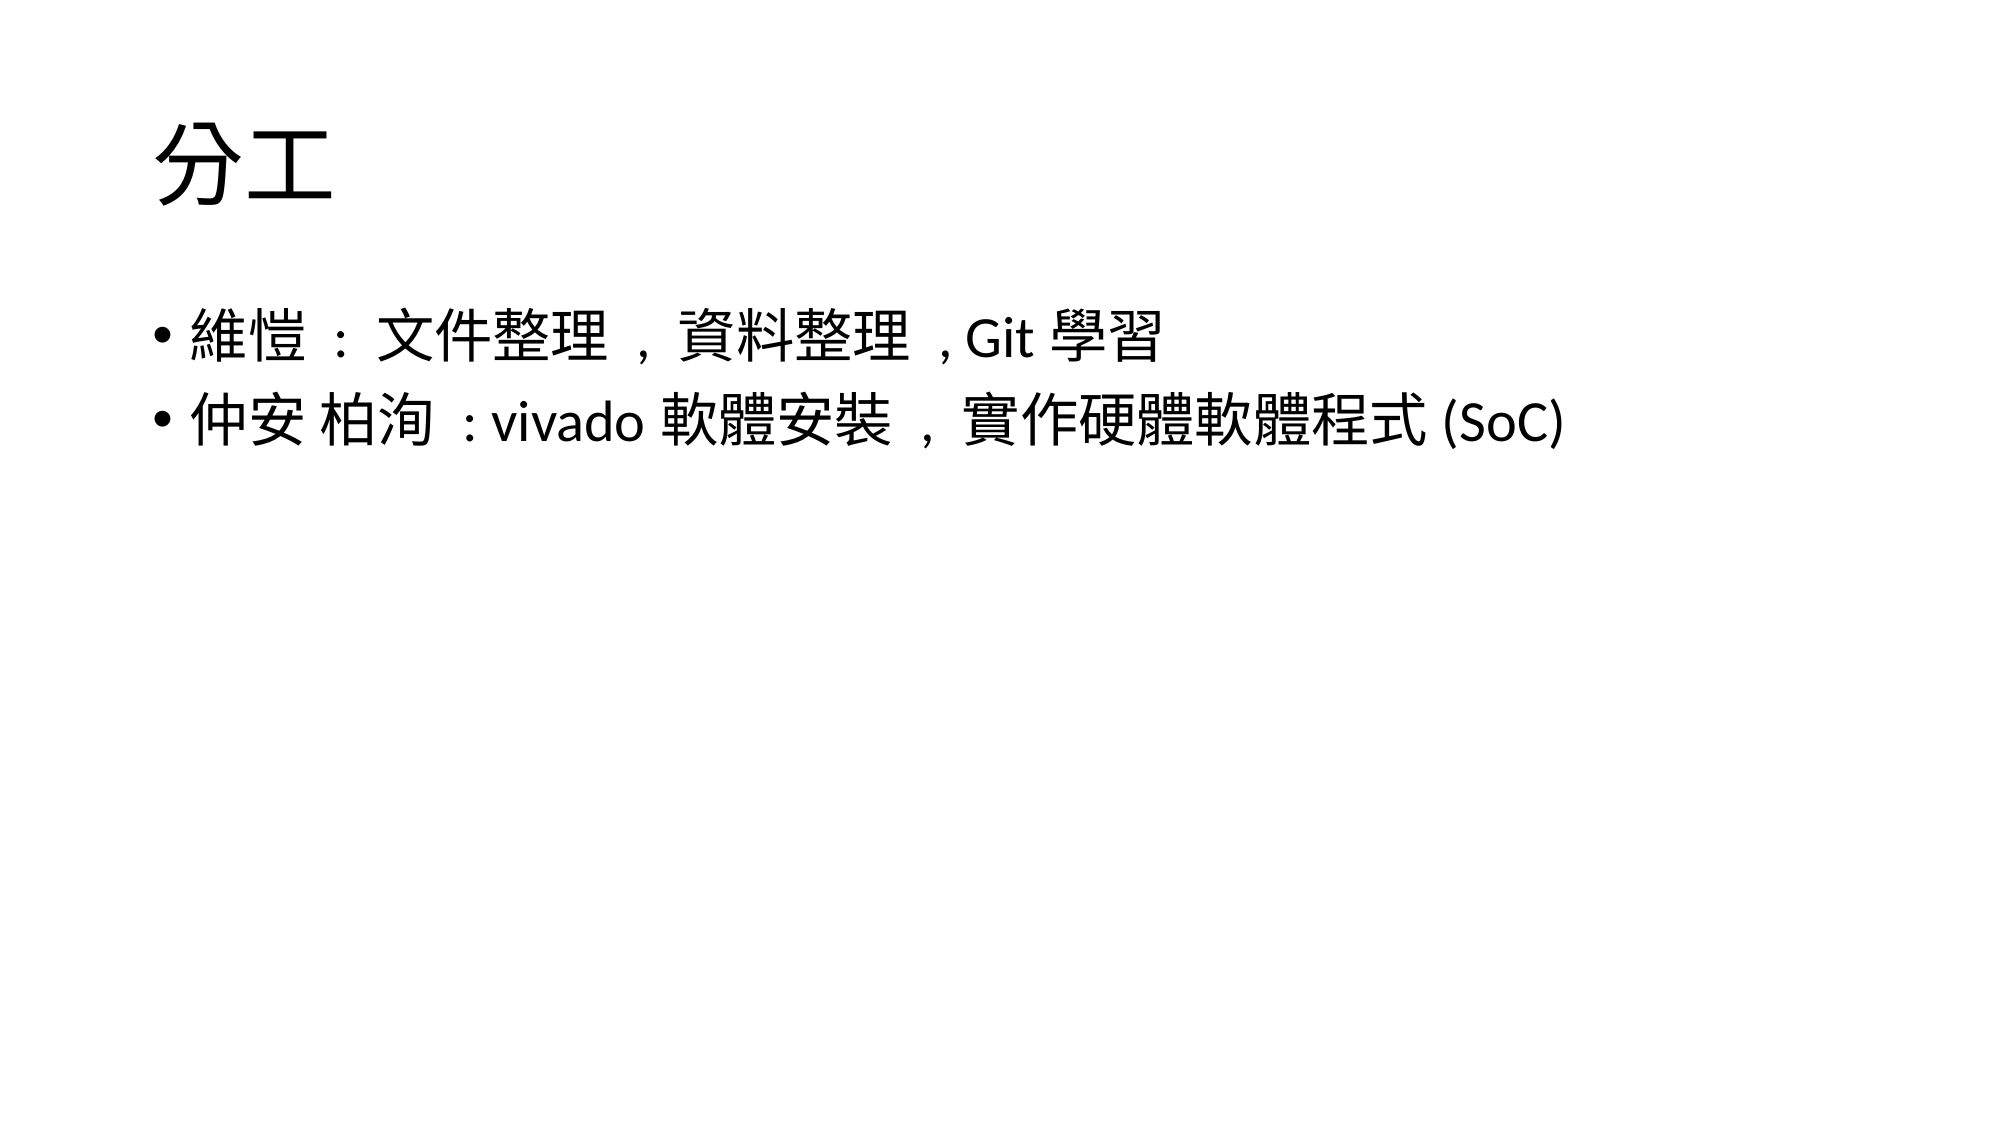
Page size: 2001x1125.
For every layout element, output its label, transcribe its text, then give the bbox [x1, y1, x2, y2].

title 分工 [137, 59, 1863, 278]
list 維愷 : 文件整理 , 資料整理 , Git學習 仲安 柏洵 : vivado軟體安裝 , 實作硬體軟體程式(SoC) [137, 299, 1863, 1014]
